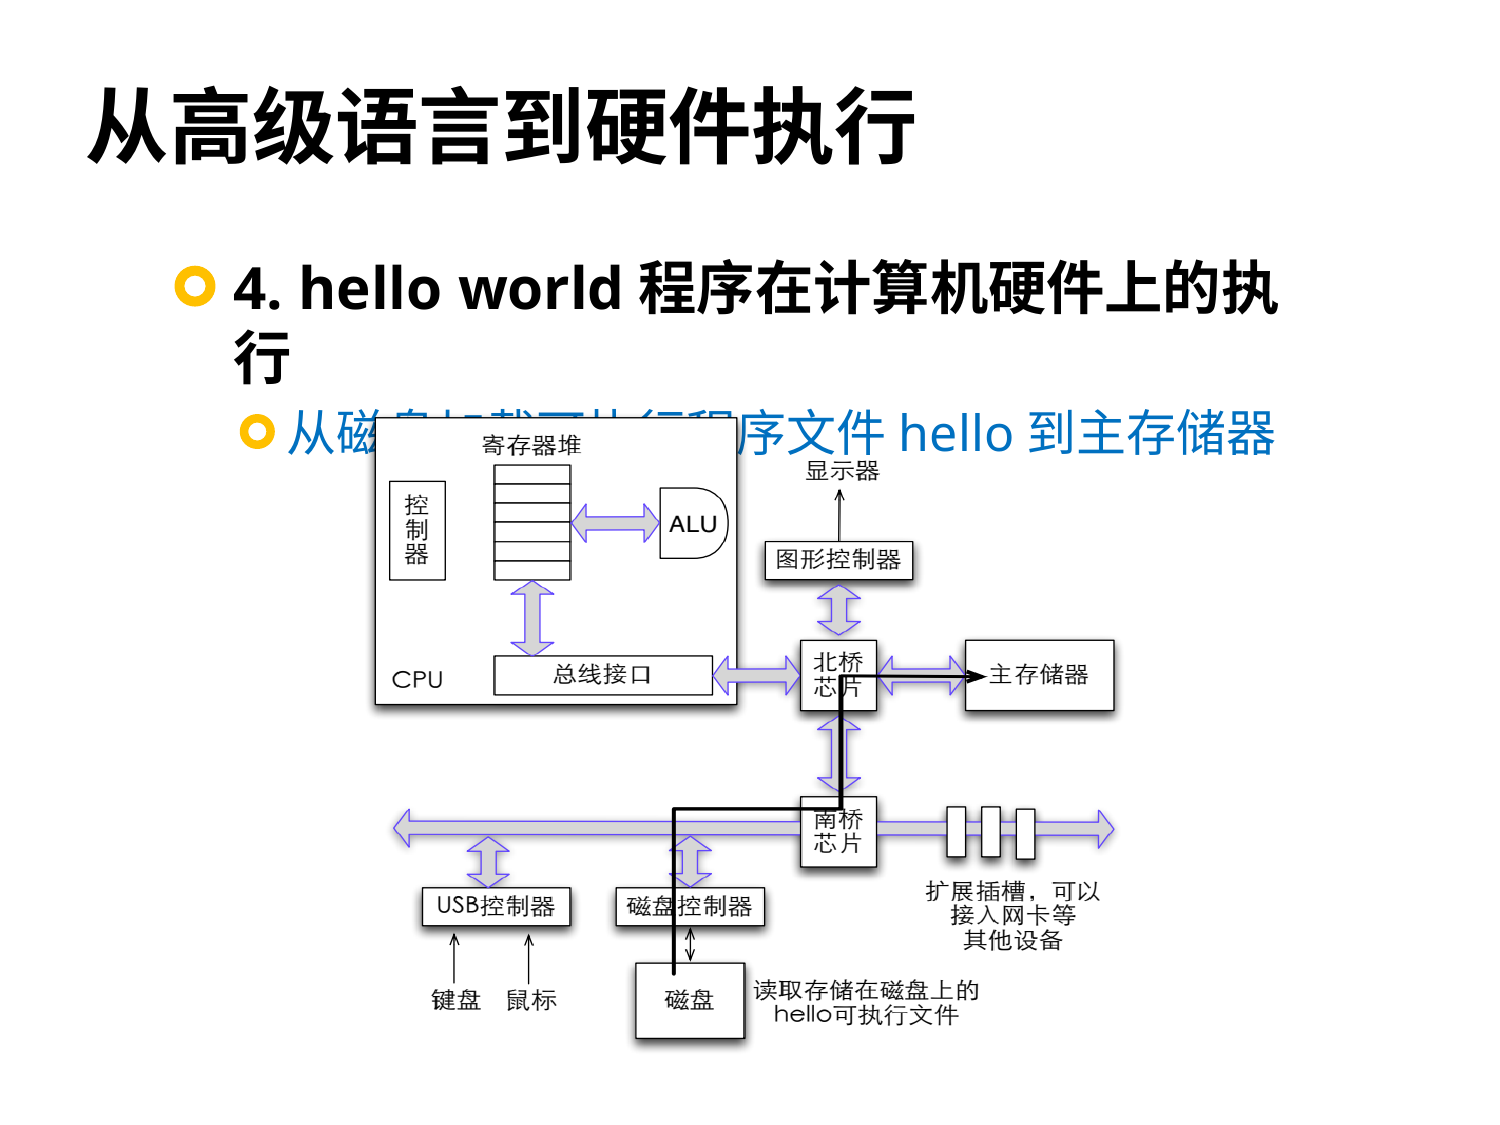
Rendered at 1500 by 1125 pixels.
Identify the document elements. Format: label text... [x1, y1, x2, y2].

list 4. hello world程序在计算机硬件上的执行 从磁盘加载可执行程序文件hello到主存储器 [159, 243, 1353, 919]
picture [360, 408, 1128, 1055]
title 从高级语言到硬件执行 [70, 70, 1430, 183]
